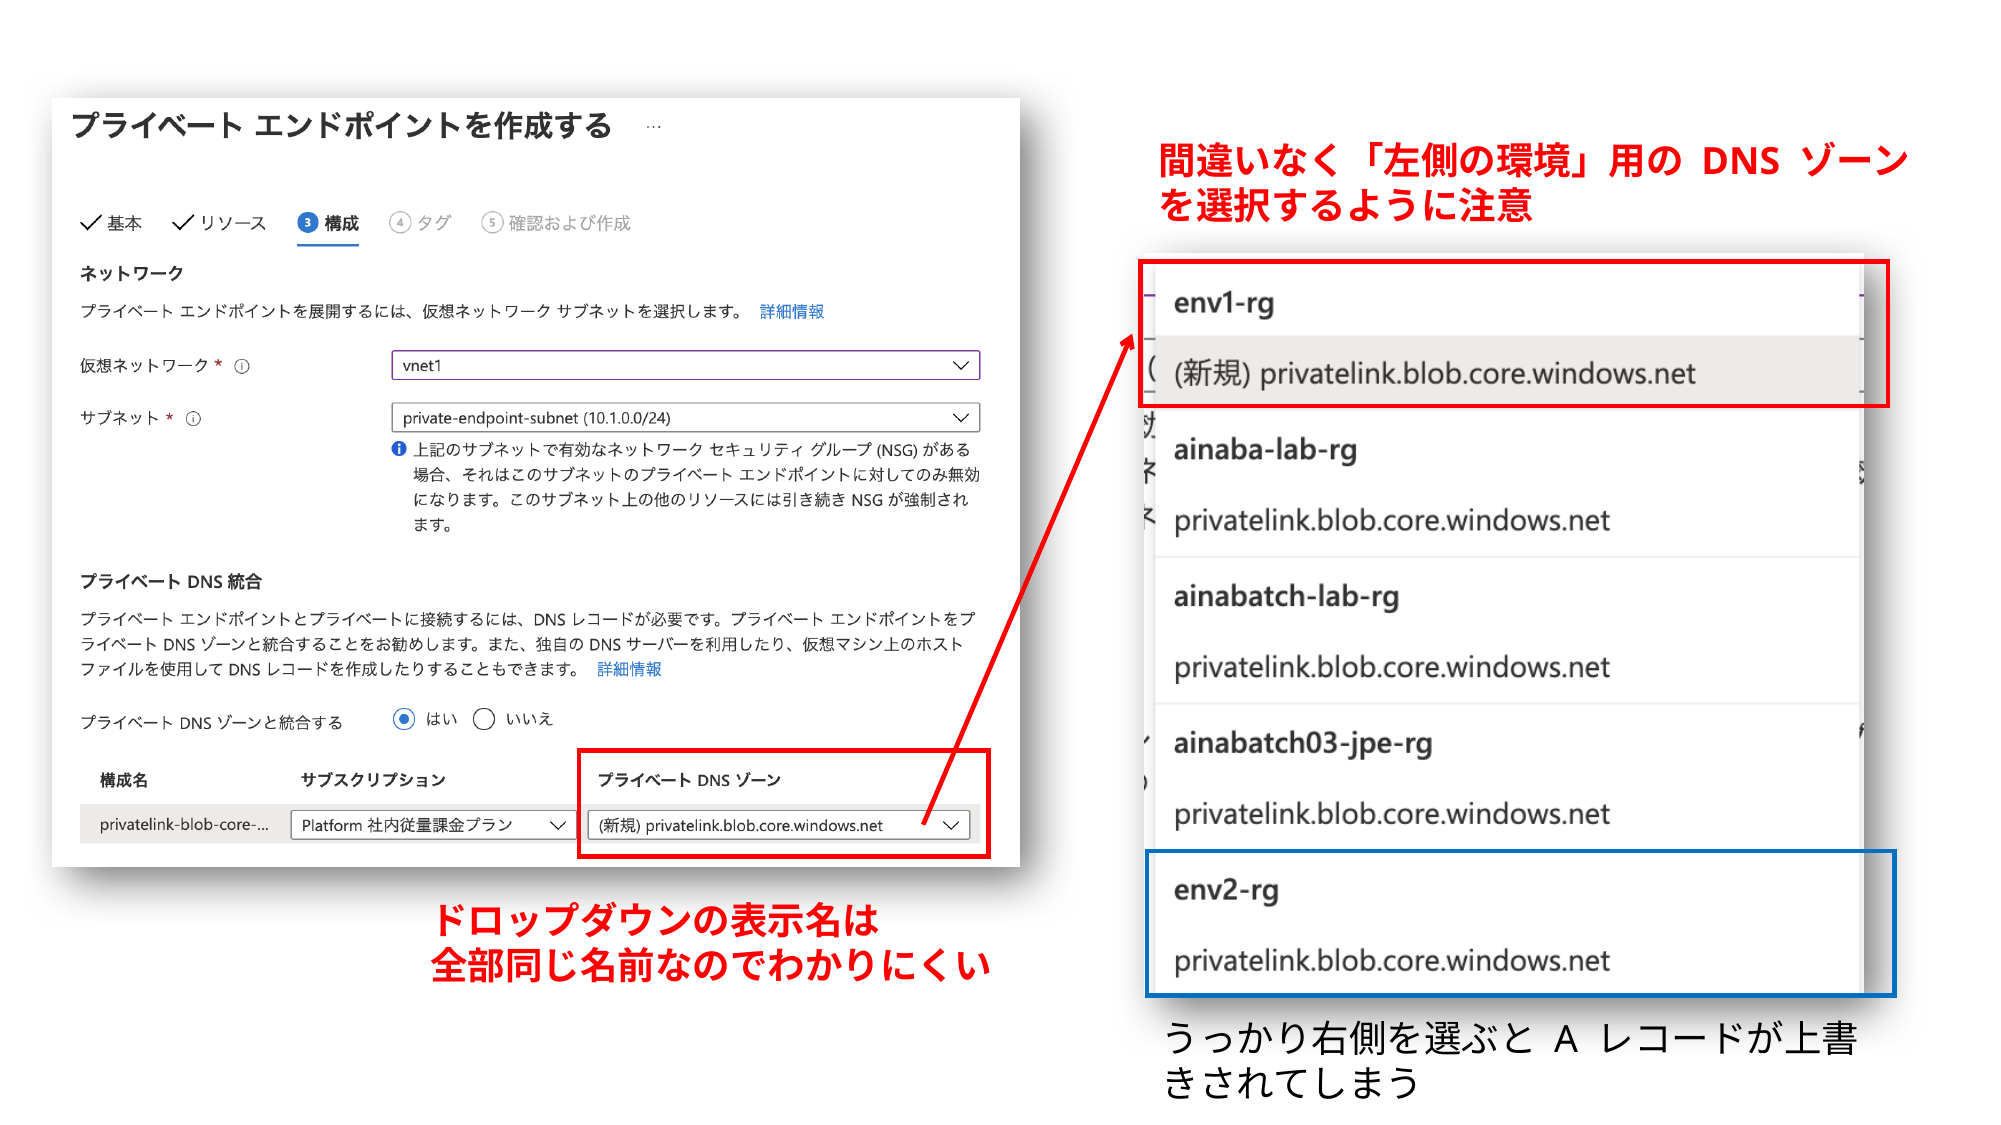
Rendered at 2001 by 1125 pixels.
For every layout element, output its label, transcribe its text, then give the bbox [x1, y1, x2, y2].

text_box [1139, 260, 1144, 407]
text_box [1146, 850, 1896, 997]
text_box ドロップダウンの表示名は 全部同じ名前なのでわかりにくい [415, 889, 1036, 995]
picture [1144, 253, 1864, 996]
picture [52, 98, 1020, 867]
text_box 間違いなく「左側の環境」用の DNS ゾーンを選択するように注意 [1144, 129, 1932, 234]
text_box うっかり右側を選ぶと A レコードが上書きされてしまう [1146, 1007, 1898, 1113]
text_box [1864, 260, 1889, 407]
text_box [923, 333, 1133, 825]
